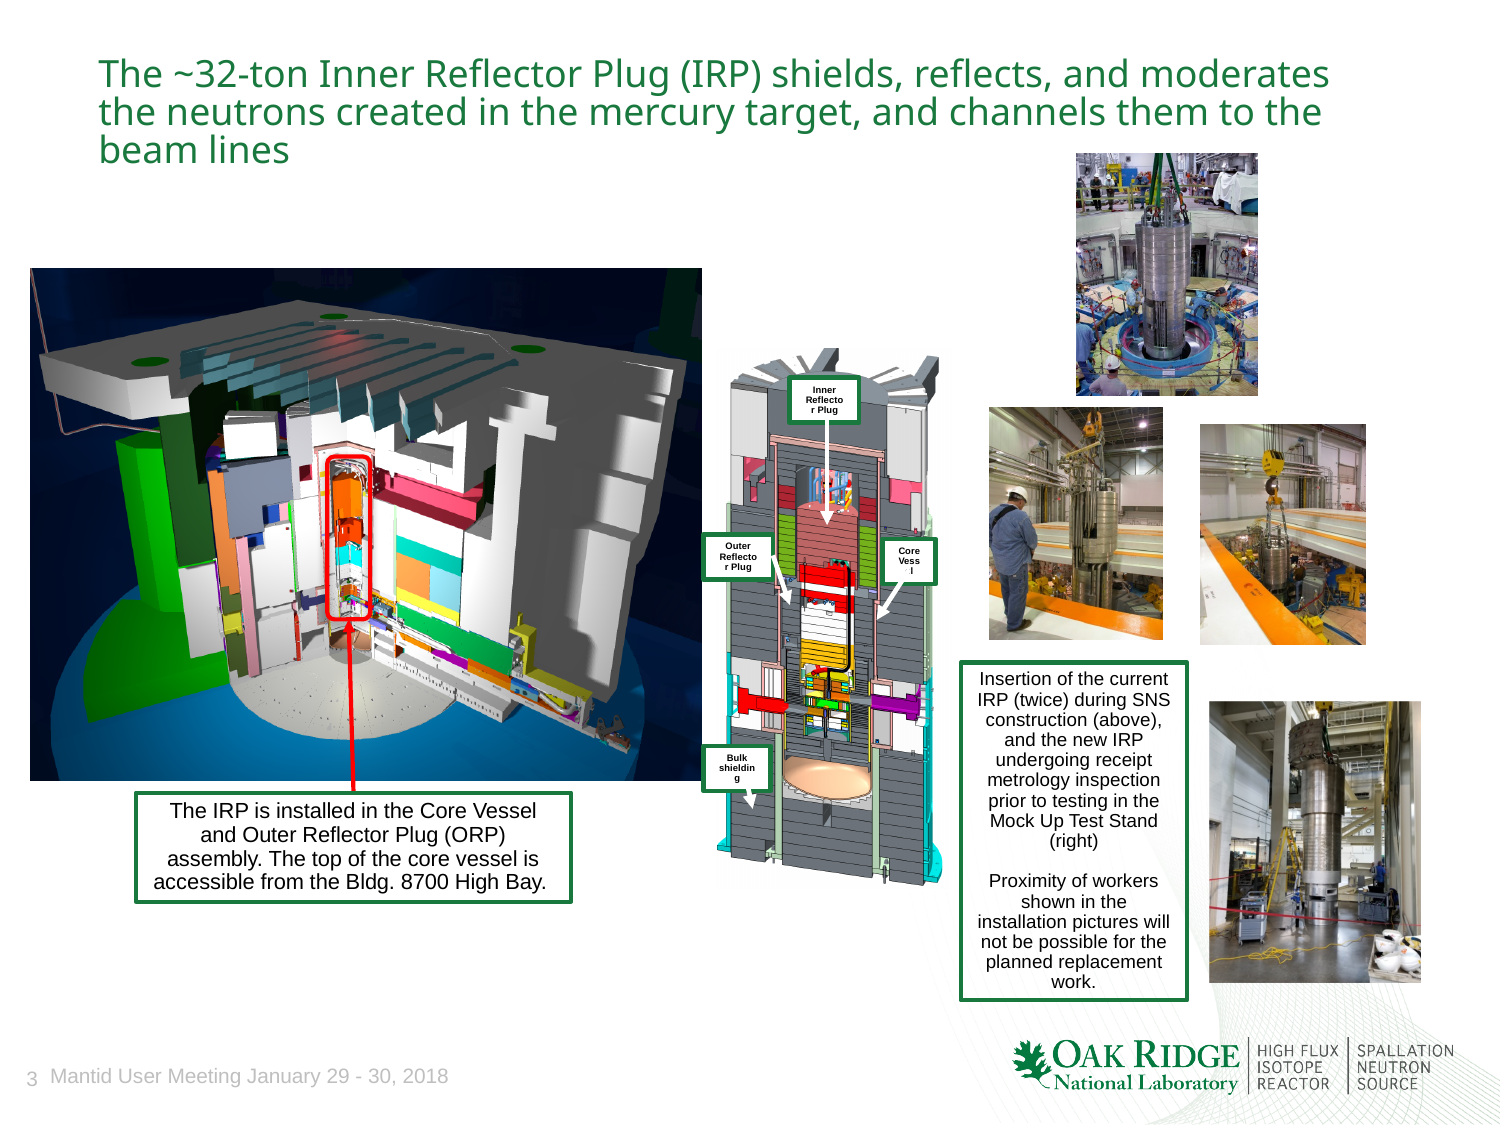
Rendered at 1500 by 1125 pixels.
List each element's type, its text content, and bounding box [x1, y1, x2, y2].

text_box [703, 347, 953, 889]
text_box Insertion of the current IRP (twice) during SNS construction (above), and the new IRP undergoing receipt metrology inspection prior to testing in the Mock Up Test Stand (right) Proximity of workers shown in the installation pictures will not be possible for the planned replacement work. [960, 662, 1188, 1001]
picture [0, 0, 1500, 1125]
title The ~32-ton Inner Reflector Plug (IRP) shields, reflects, and moderates the neutrons created in the mercury target, and channels them to the beam lines [83, 48, 1379, 181]
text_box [348, 618, 355, 794]
text_box The IRP is installed in the Core Vessel and Outer Reflector Plug (ORP) assembly. The top of the core vessel is accessible from the Bldg. 8700 High Bay. [136, 792, 571, 902]
